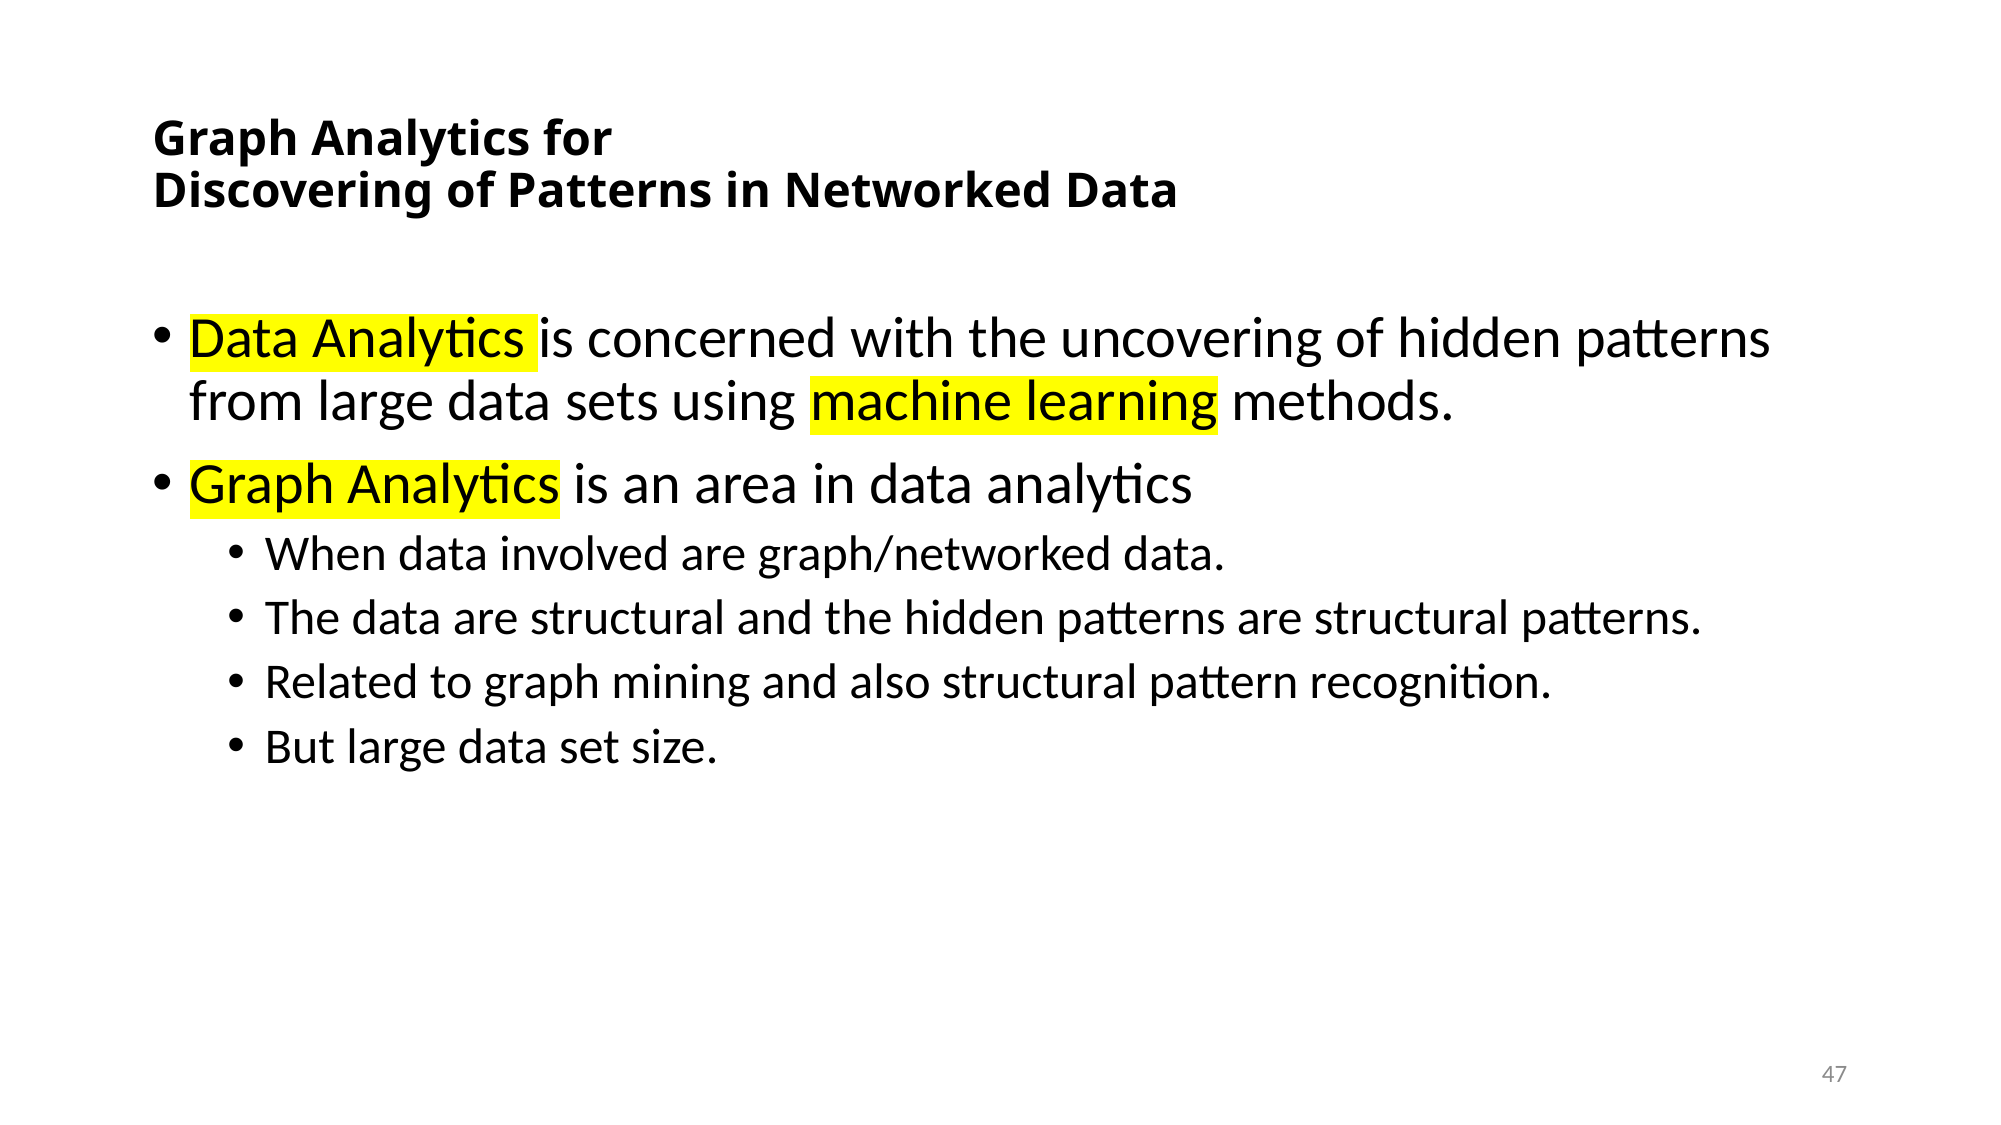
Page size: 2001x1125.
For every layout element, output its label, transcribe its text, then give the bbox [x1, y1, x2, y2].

list Data Analytics is concerned with the uncovering of hidden patterns from large data sets using machine learning methods. Graph Analytics is an area in data analytics When data involved are graph/networked data. The data are structural and the hidden patterns are structural patterns. Related to graph mining and also structural pattern recognition. But large data set size. [137, 299, 1863, 1014]
slide_number 47 [1412, 1042, 1863, 1103]
title Graph Analytics for Discovering of Patterns in Networked Data [137, 59, 1863, 278]
